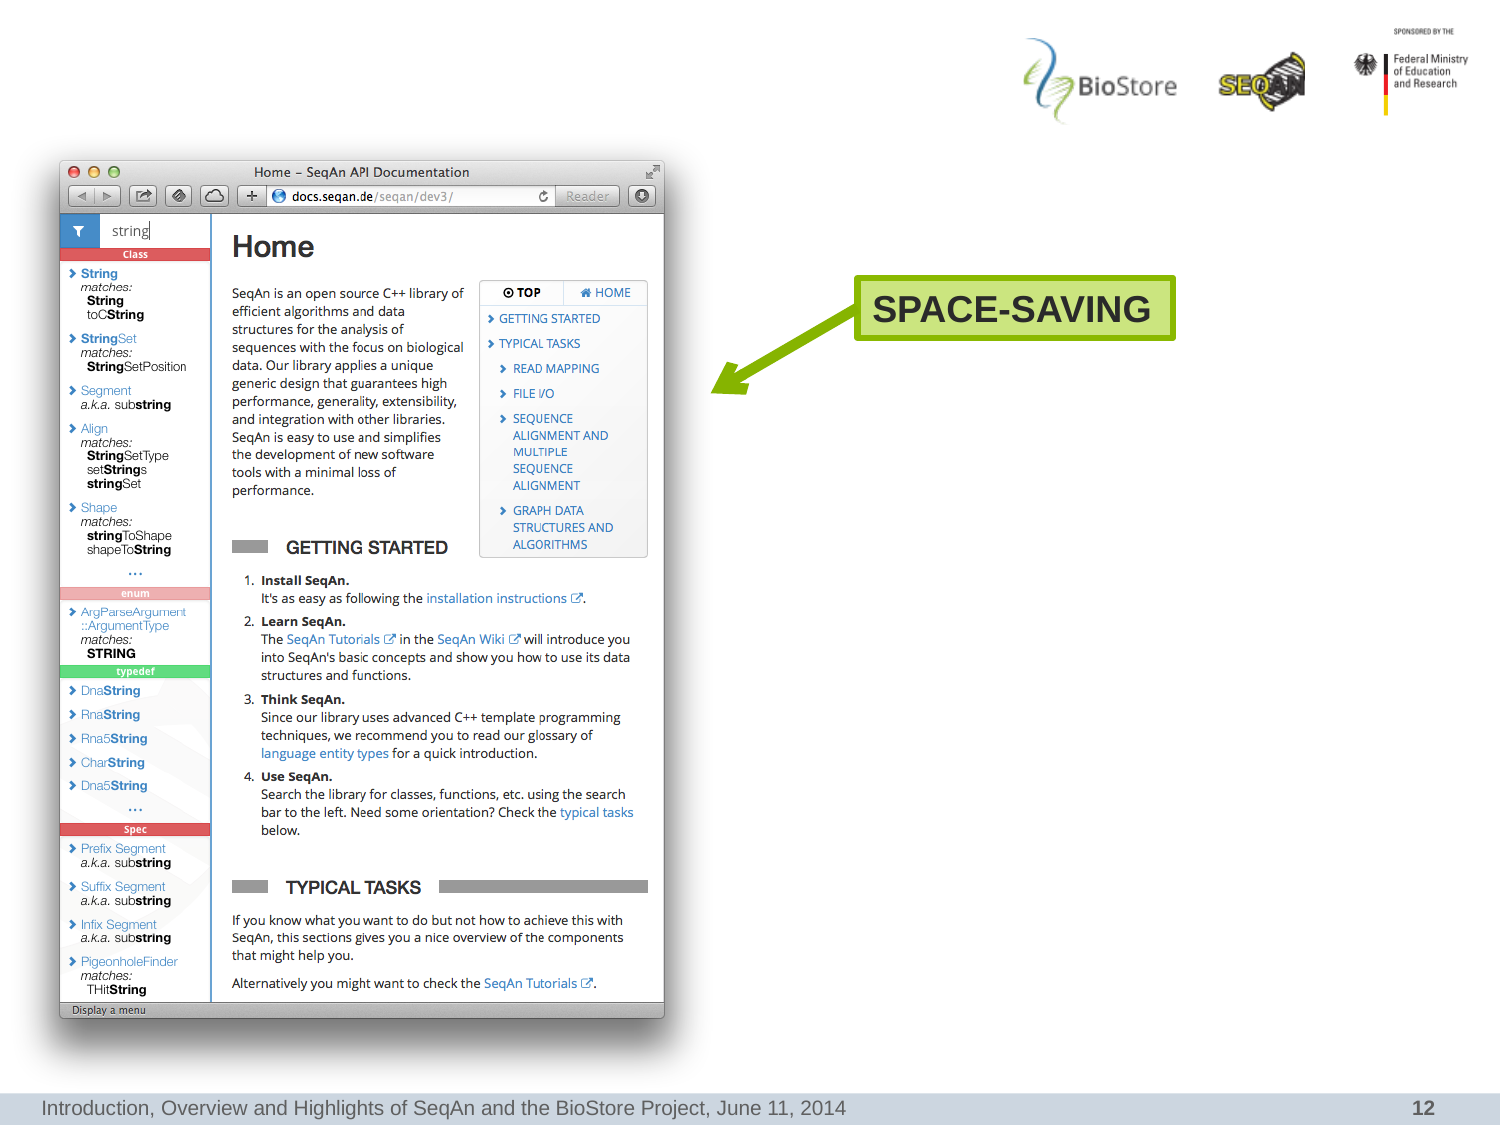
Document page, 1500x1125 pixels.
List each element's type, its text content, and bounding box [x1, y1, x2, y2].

footer Introduction, Overview and Highlights of SeqAn and the BioStore Project, June 11, 2014 [40, 1087, 1022, 1125]
picture [3, 126, 720, 1096]
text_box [710, 277, 1174, 394]
